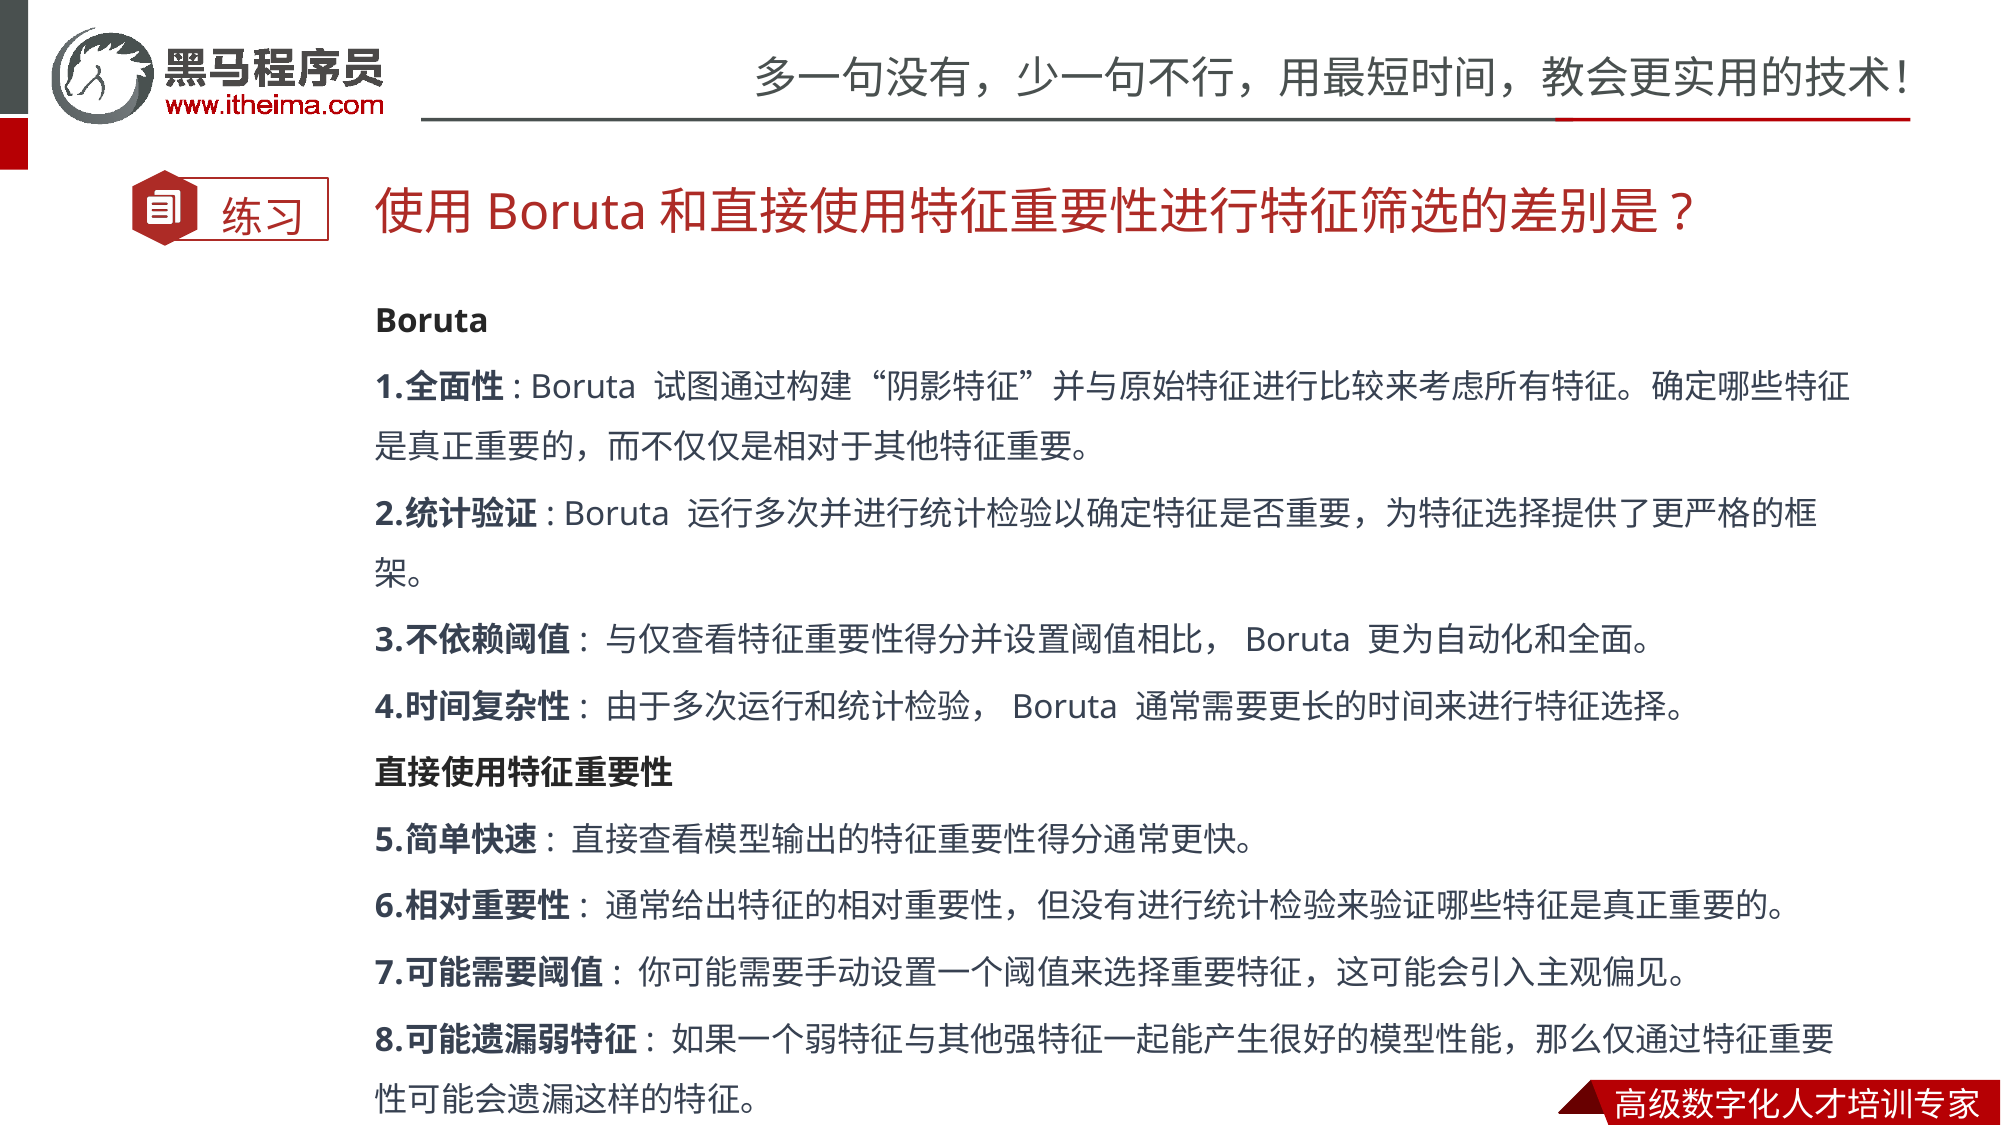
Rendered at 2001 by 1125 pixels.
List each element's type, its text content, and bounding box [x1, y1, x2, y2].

list 使用Boruta和直接使用特征重要性进行特征筛选的差别是? [360, 166, 1872, 252]
list Boruta 全面性: Boruta 试图通过构建“阴影特征”并与原始特征进行比较来考虑所有特征。确定哪些特征是真正重要的，而不仅仅是相对于其他特征重要。 统计验证: Boruta 运行多次并进行统计检验以确定特征是否重要，为特征选择提供了更严格的框架。 不依赖阈值: 与仅查看特征重要性得分并设置阈值相比，Boruta 更为自动化和全面。 时间复杂性: 由于多次运行和统计检验，Boruta 通常需要更长的时间来进行特征选择。 直接使用特征重要性 简单快速: 直接查看模型输出的特征重要性得分通常更快。 相对重要性: 通常给出特征的相对重要性，但没有进行统计检验来验证哪些特征是真正重要的。 可能需要阈值: 你可能需要手动设置一个阈值来选择重要特征，这可能会引入主观偏见。 可能遗漏弱特征: 如果一个弱特征与其他强特征一起能产生很好的模型性能，那么仅通过特征重要性可能会遗漏这样的特征。 [360, 271, 1872, 964]
picture [147, 190, 181, 224]
picture [50, 26, 384, 125]
